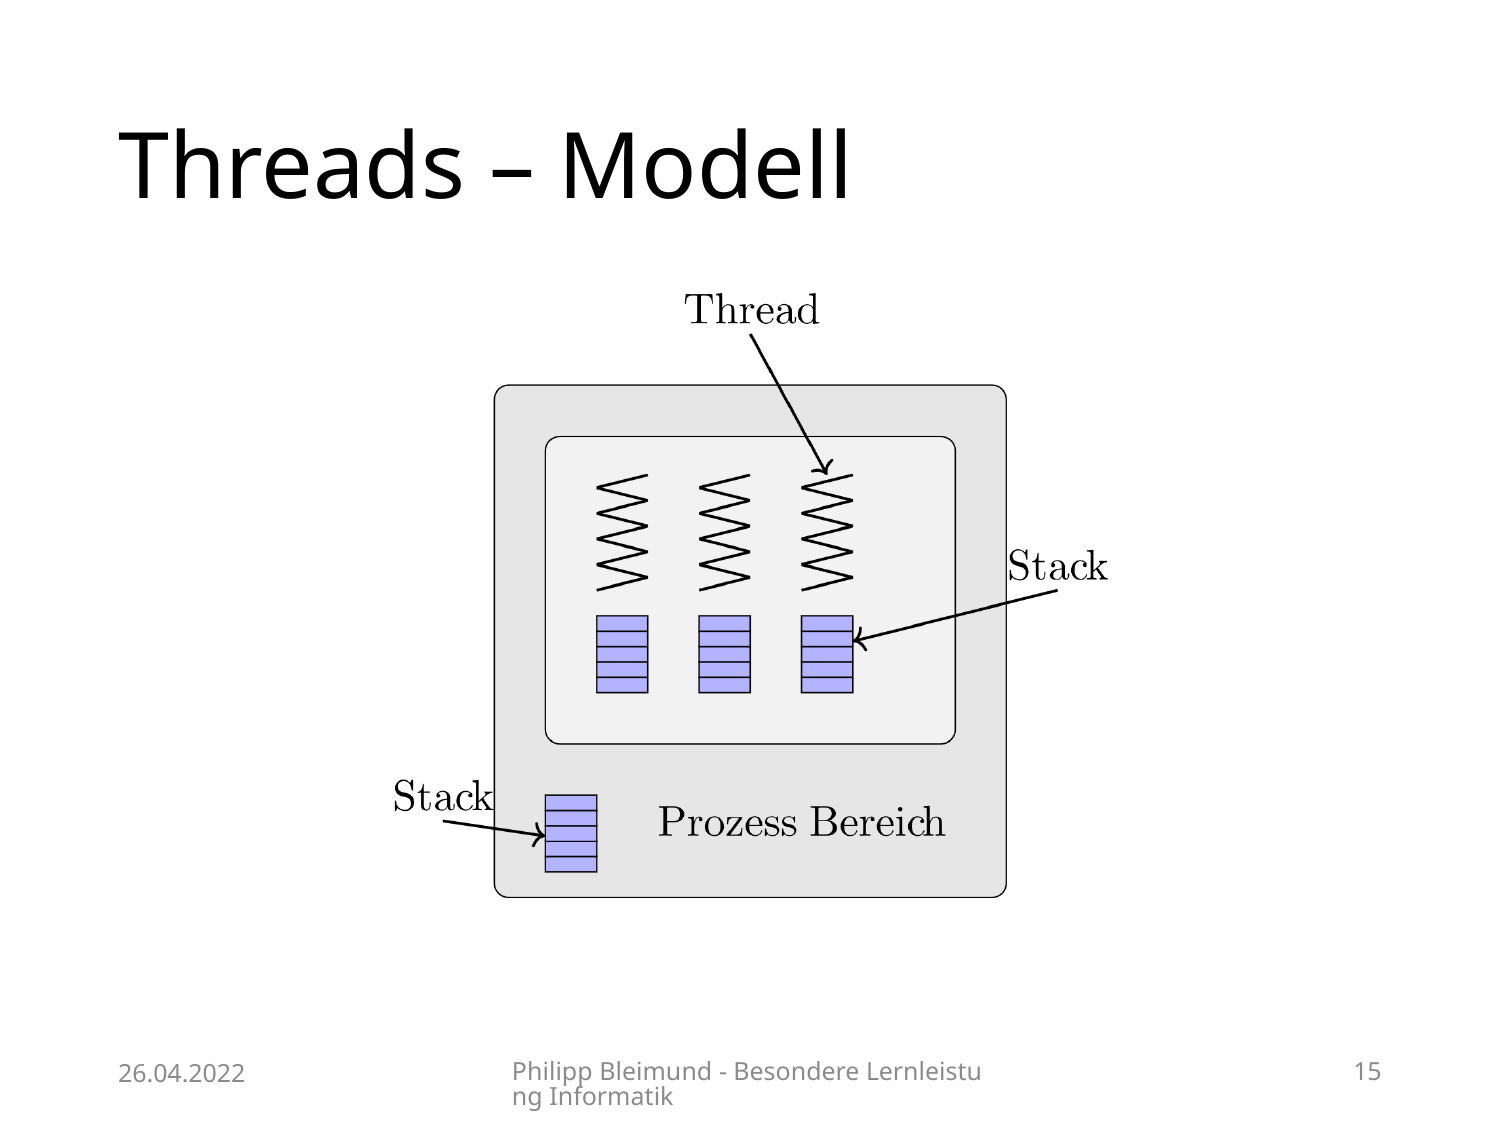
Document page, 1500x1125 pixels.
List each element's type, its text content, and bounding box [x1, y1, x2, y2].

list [392, 293, 1108, 898]
slide_number 15 [1059, 1042, 1397, 1103]
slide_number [103, 1042, 441, 1103]
title Threads – Modell [103, 59, 1397, 278]
footer Philipp Bleimund - Besondere Lernleistung Informatik [496, 1042, 1004, 1103]
